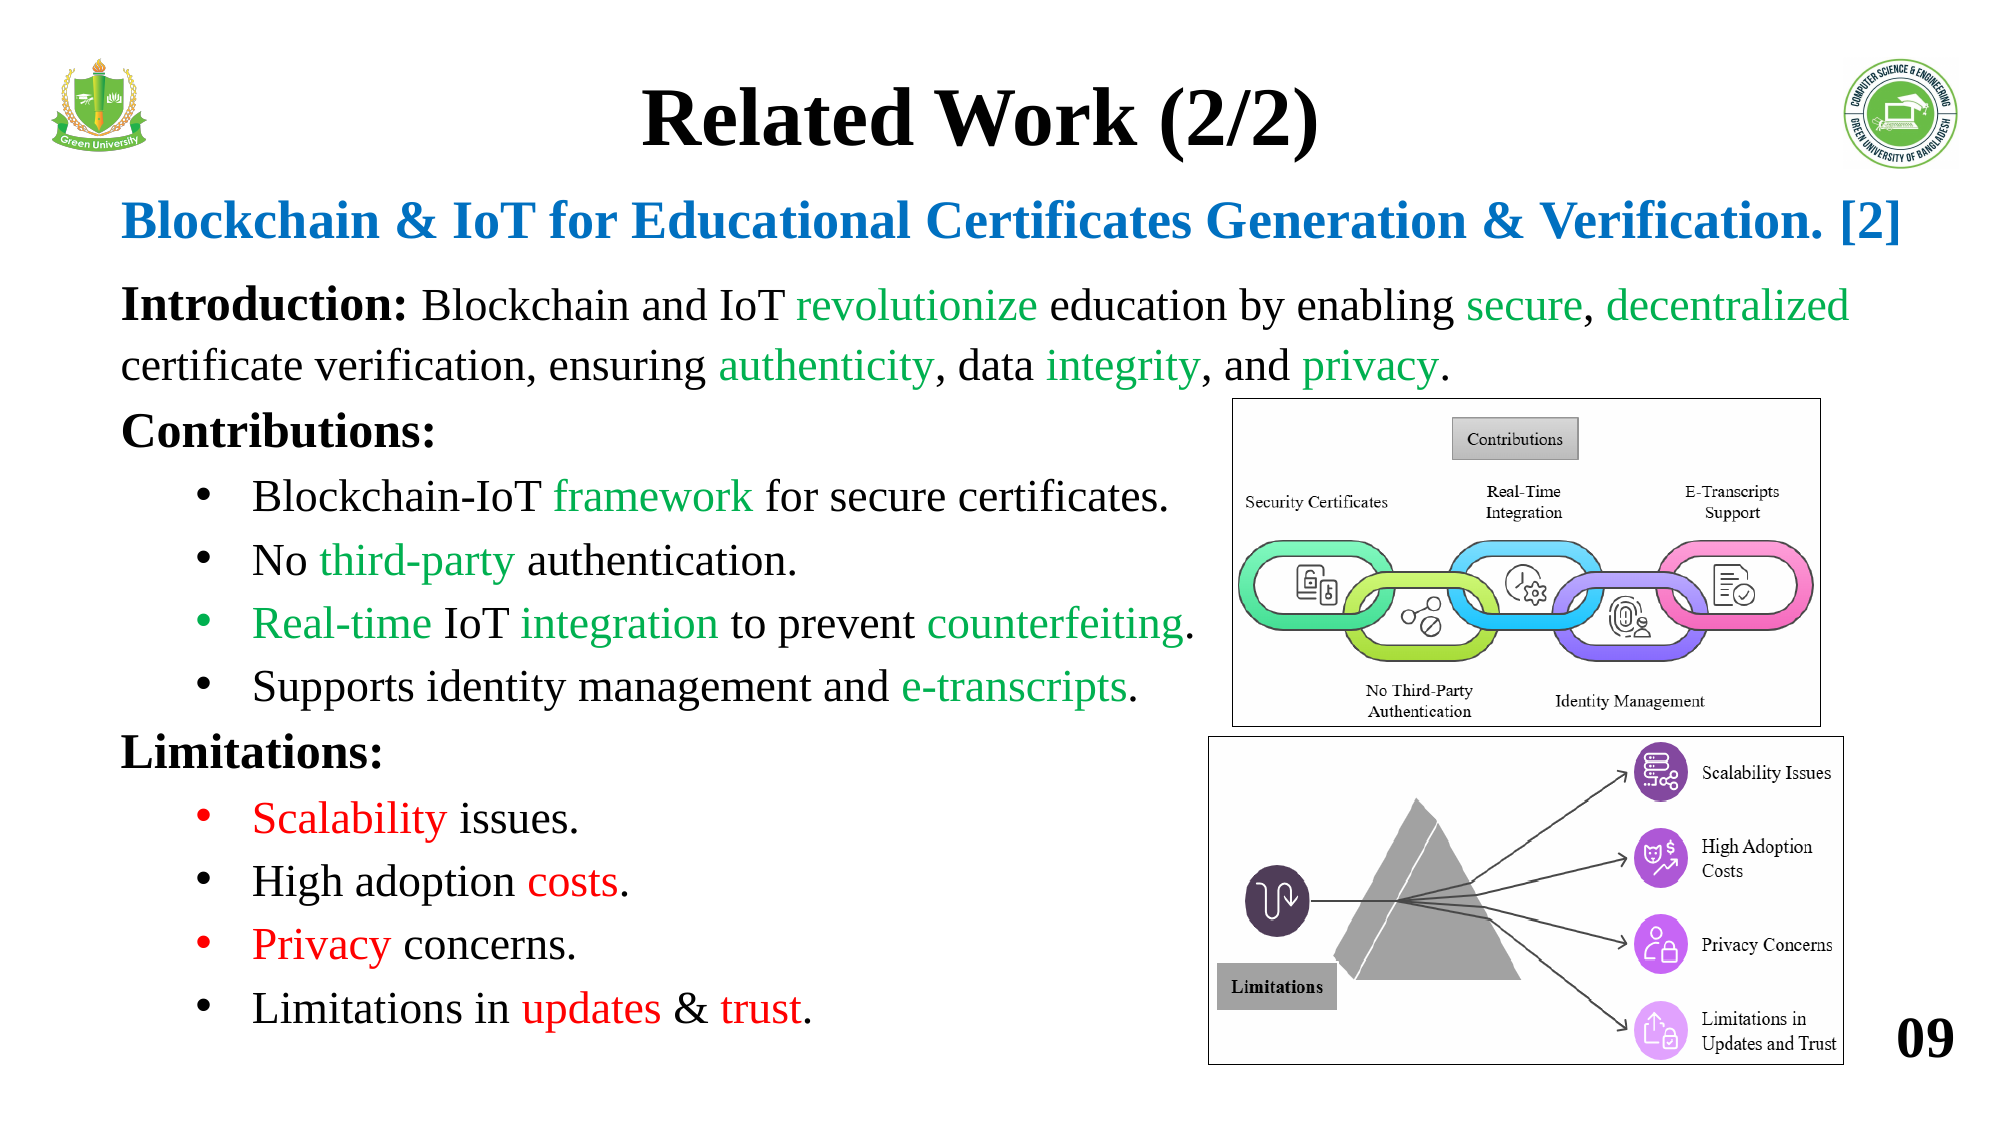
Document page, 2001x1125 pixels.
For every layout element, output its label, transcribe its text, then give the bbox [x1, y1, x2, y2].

text_box Blockchain & IoT for Educational Certificates Generation & Verification. [2] Introduction: Blockchain and IoT revolutionize education by enabling secure, decentralized certificate verification, ensuring authenticity, data integrity, and privacy. Contributions: Blockchain-IoT framework for secure certificates. No third-party authentication. Real-time IoT integration to prevent counterfeiting. Supports identity management and e-transcripts. Limitations: Scalability issues. High adoption costs. Privacy concerns. Limitations in updates & trust. [105, 172, 1919, 1040]
picture [1232, 398, 1821, 727]
picture [41, 49, 157, 161]
picture [1208, 736, 1844, 1065]
text_box 09 [1882, 991, 1981, 1077]
text_box Related Work (2/2) [105, 54, 1878, 170]
picture [1843, 57, 1959, 169]
